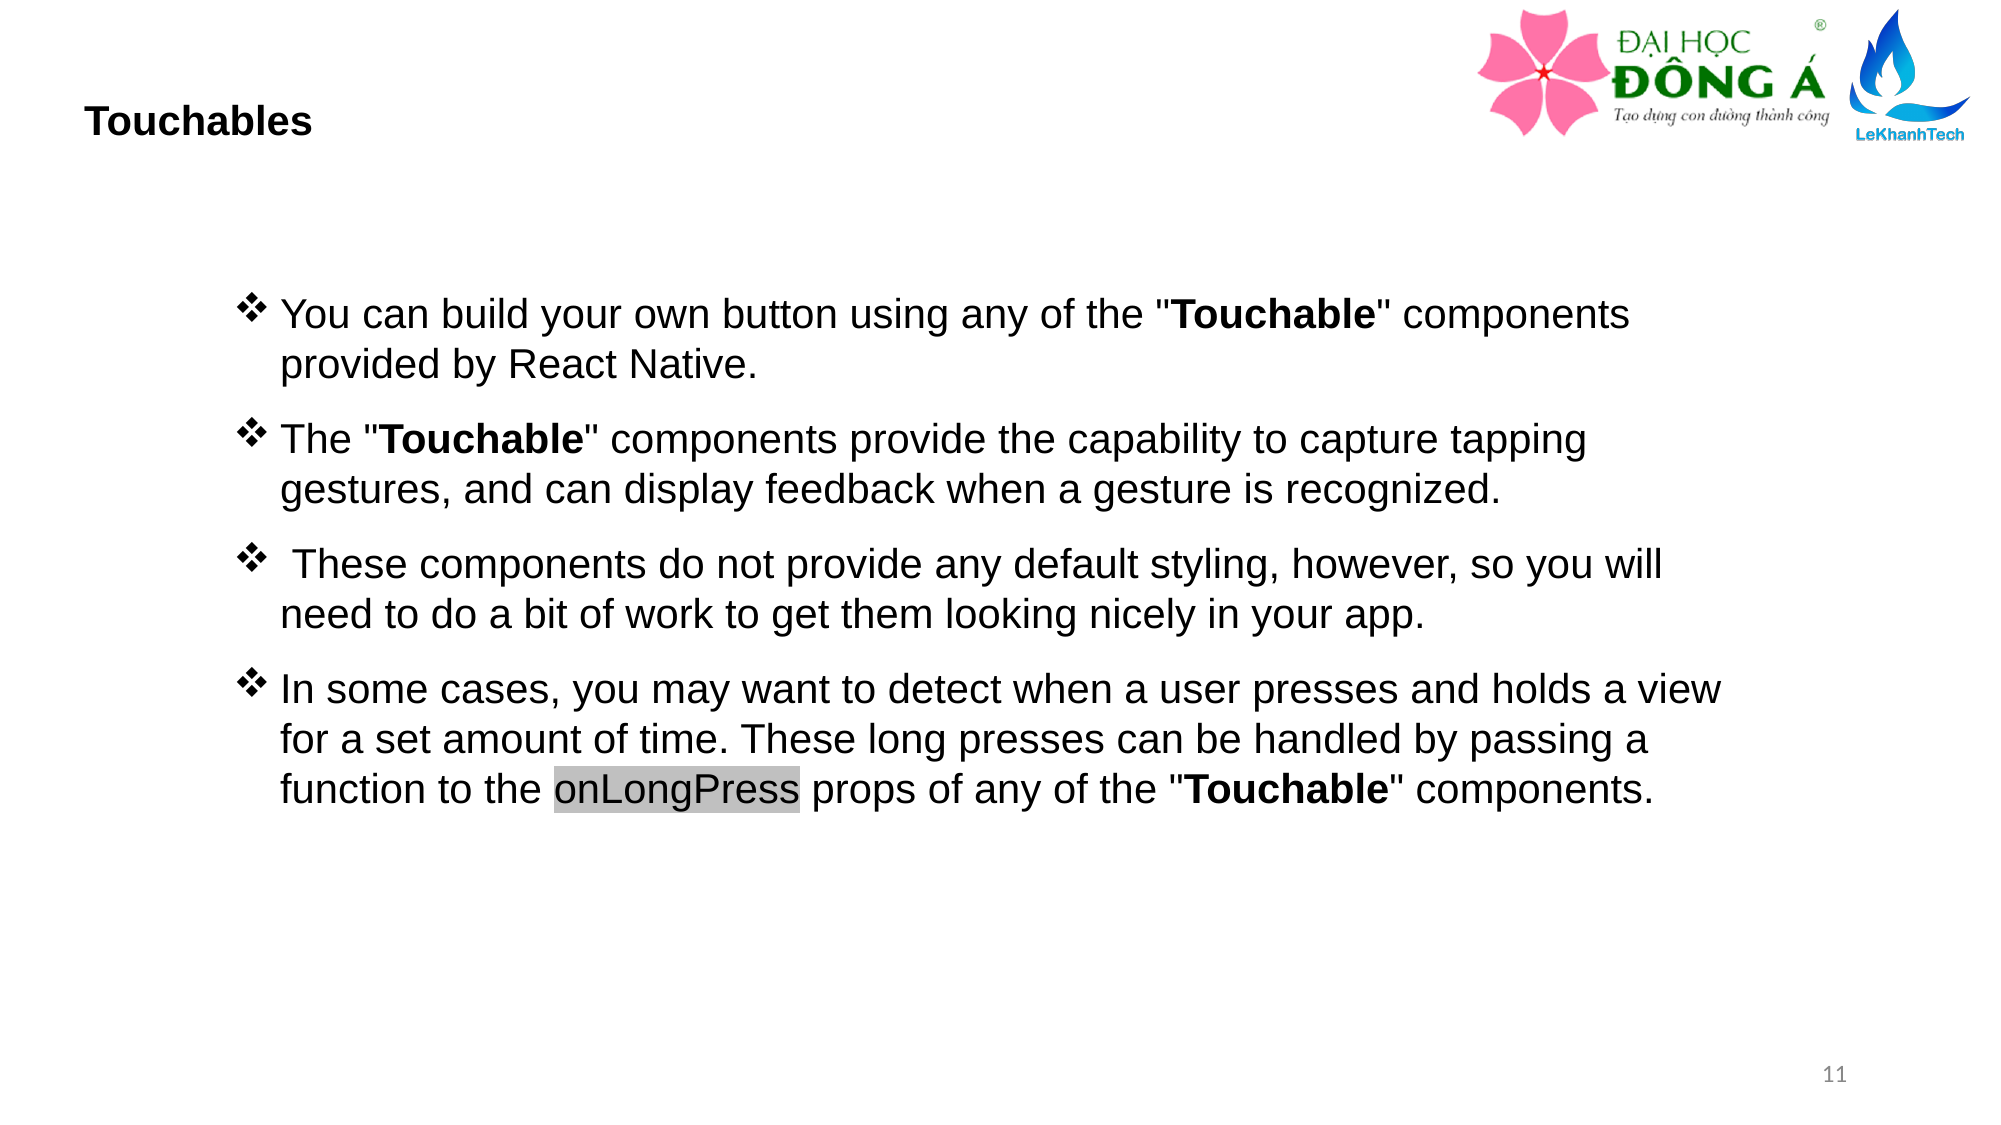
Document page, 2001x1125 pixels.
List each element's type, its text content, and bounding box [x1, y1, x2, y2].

slide_number 11 [1412, 1042, 1863, 1103]
text_box You can build your own button using any of the "Touchable" components provided by React Native. The "Touchable" components provide the capability to capture tapping gestures, and can display feedback when a gesture is recognized. These components do not provide any default styling, however, so you will need to do a bit of work to get them looking nicely in your app. In some cases, you may want to detect when a user presses and holds a view for a set amount of time. These long presses can be handled by passing a function to the onLongPress props of any of the "Touchable" components. [218, 279, 1777, 820]
text_box Touchables [69, 86, 450, 151]
picture [1465, 5, 1980, 144]
